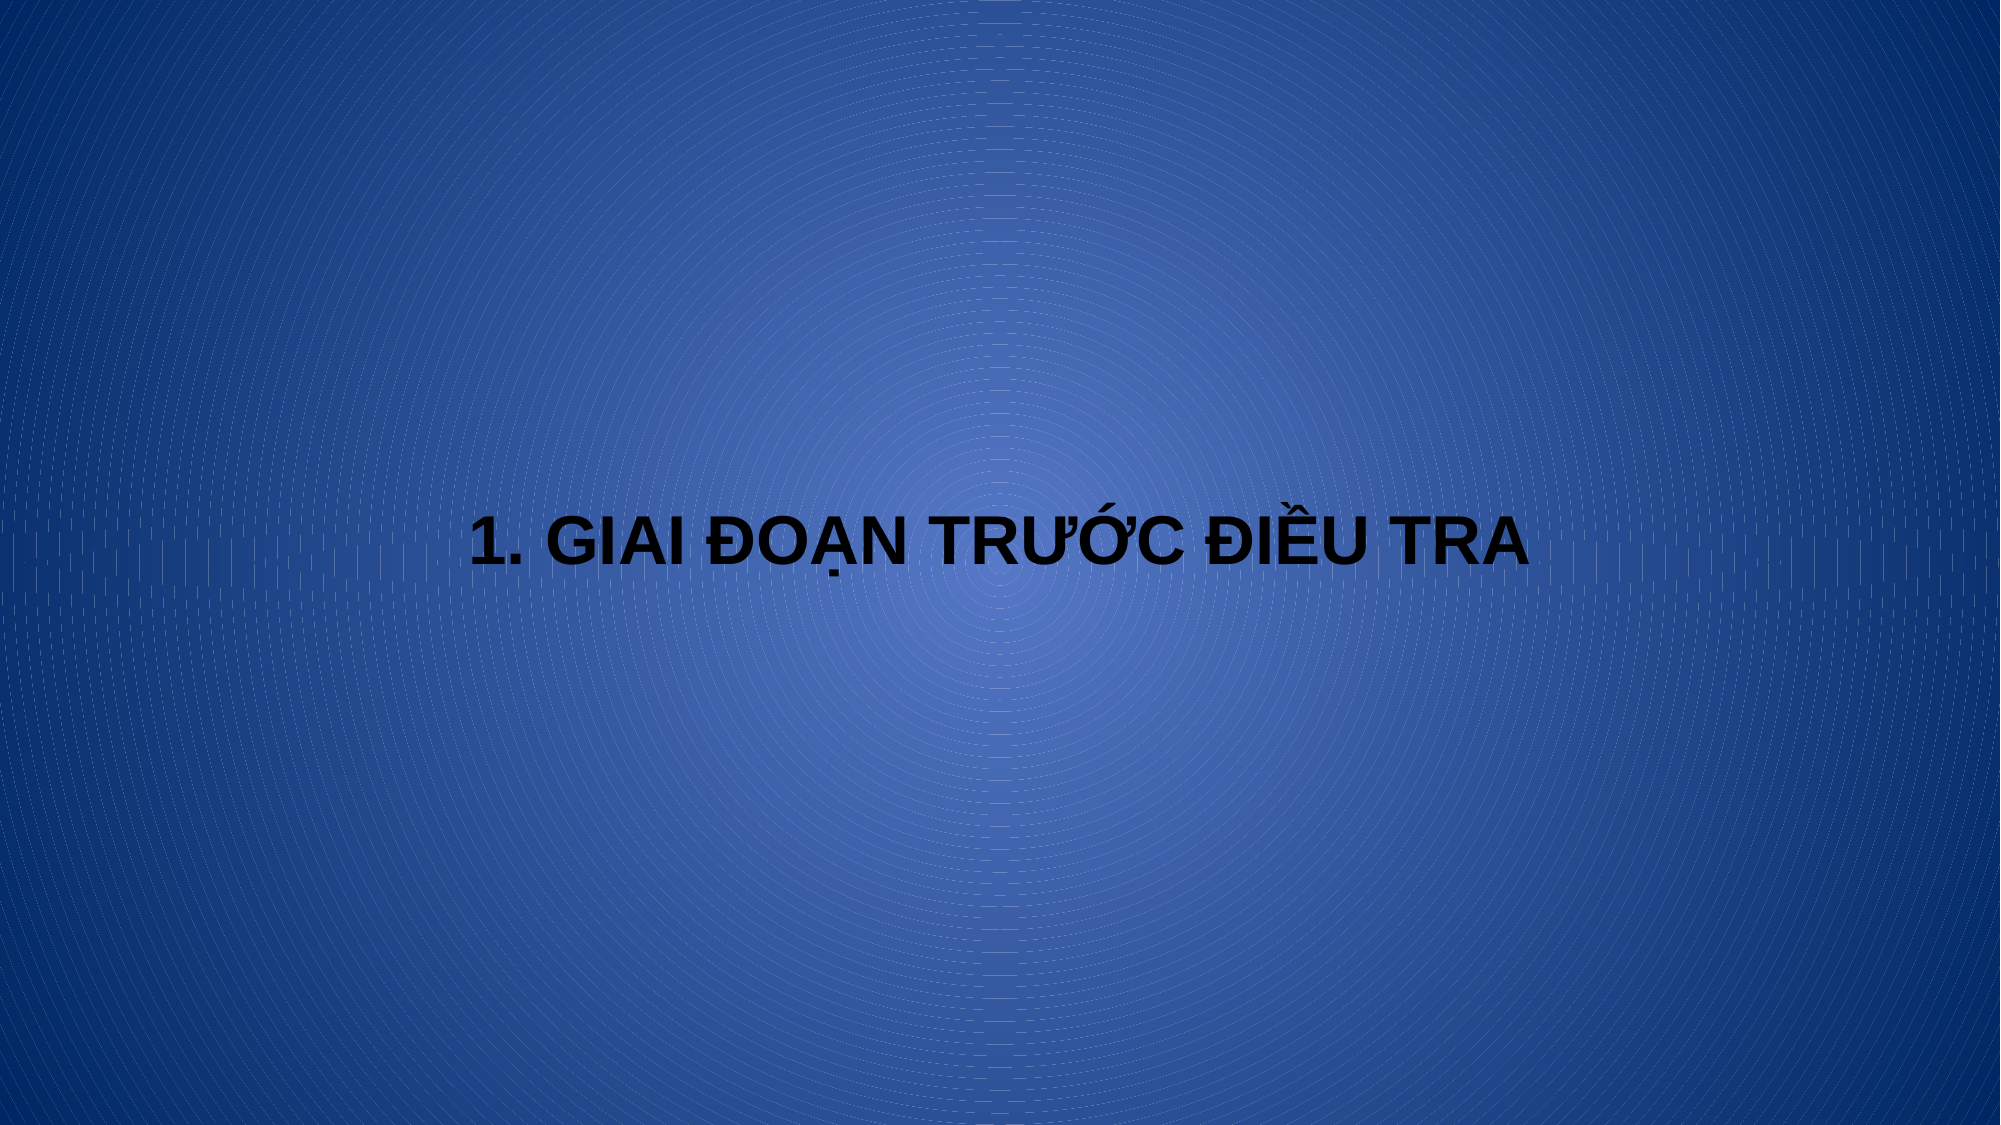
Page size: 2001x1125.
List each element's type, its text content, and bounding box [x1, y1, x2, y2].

title 1. GIAI ĐOẠN TRƯỚC ĐIỀU TRA [362, 412, 1638, 587]
